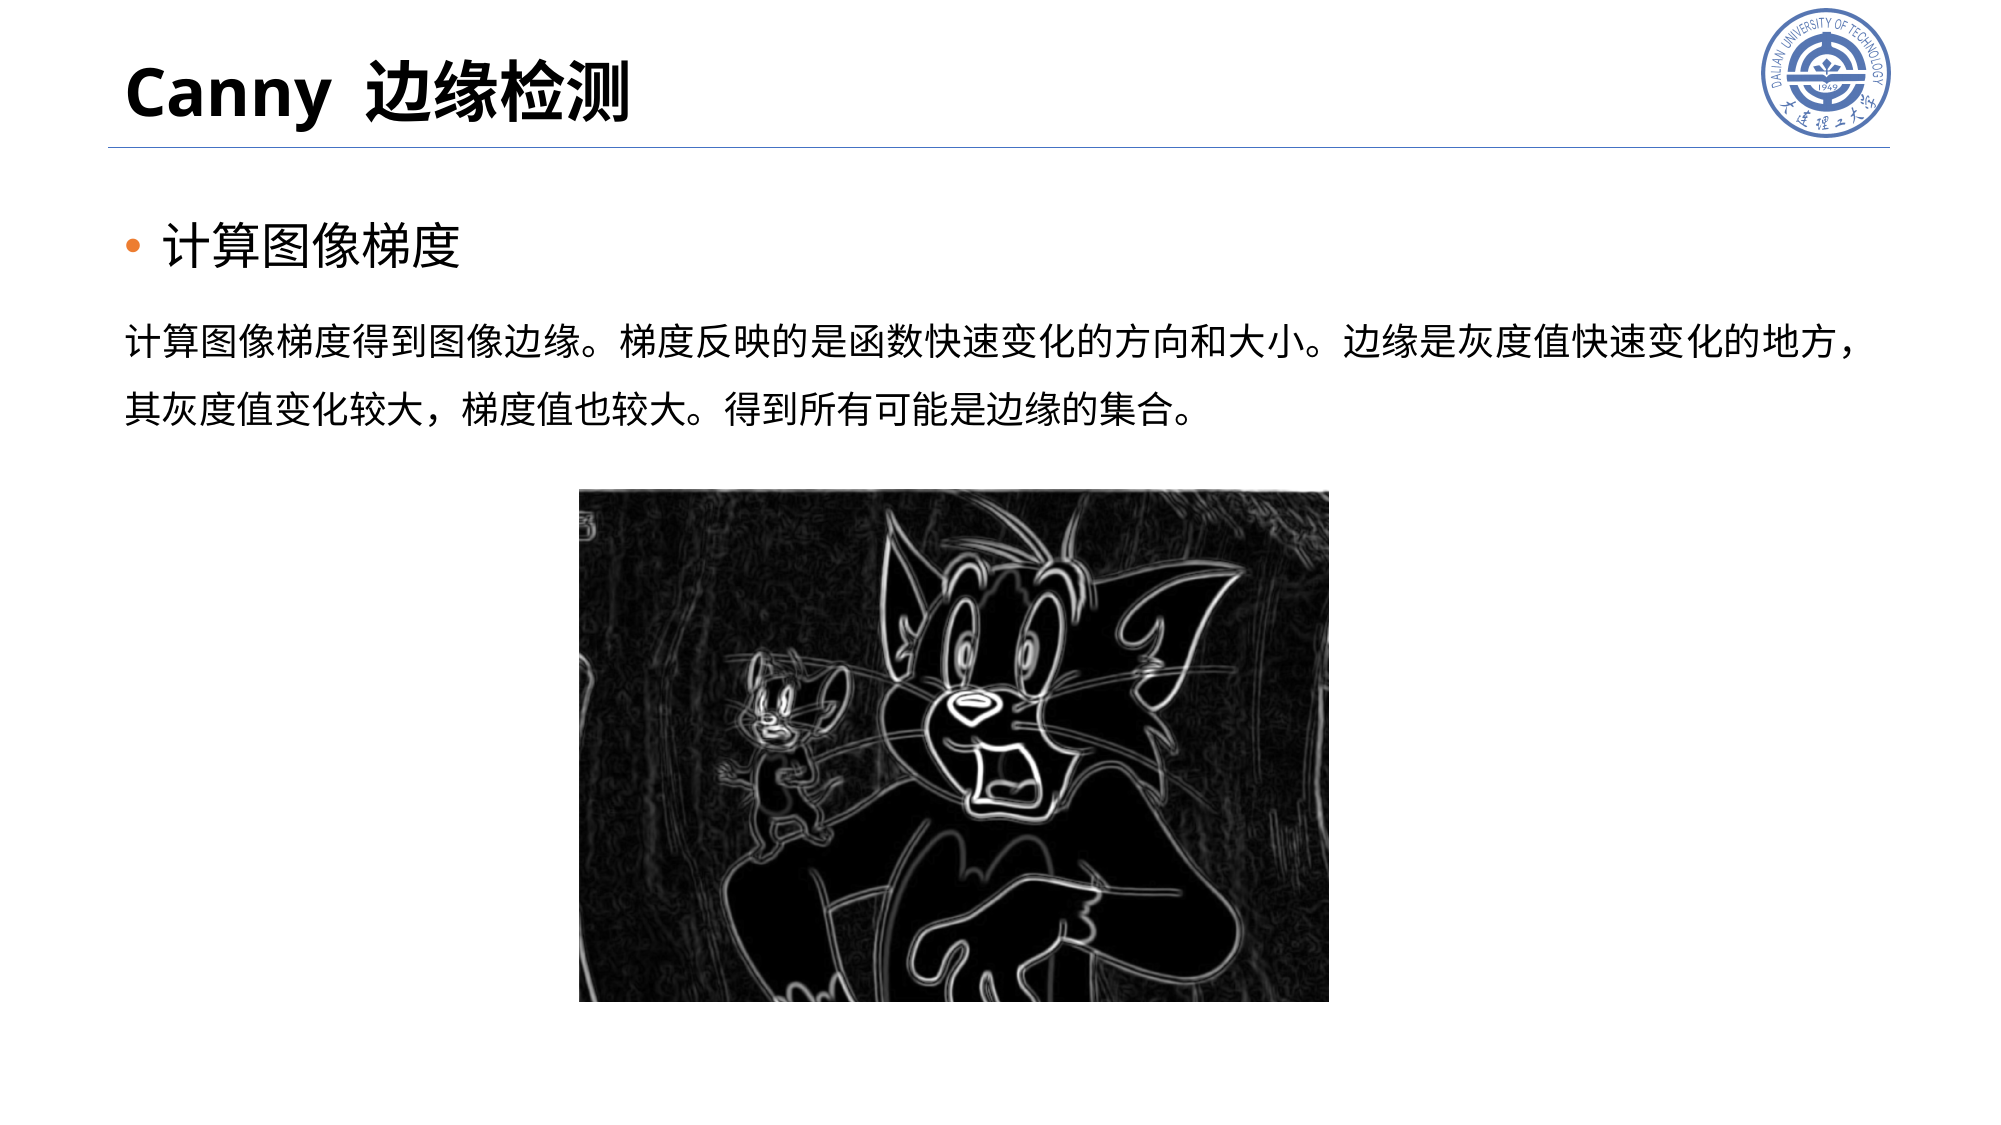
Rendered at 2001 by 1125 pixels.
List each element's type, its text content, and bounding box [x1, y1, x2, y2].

picture [1760, 8, 1891, 138]
text_box Canny 边缘检测 [109, 42, 824, 137]
list 计算图像梯度 计算图像梯度得到图像边缘。梯度反映的是函数快速变化的方向和大小。边缘是灰度值快速变化的地方，其灰度值变化较大，梯度值也较大。得到所有可能是边缘的集合。 [109, 177, 1891, 1002]
picture [579, 489, 1329, 1002]
